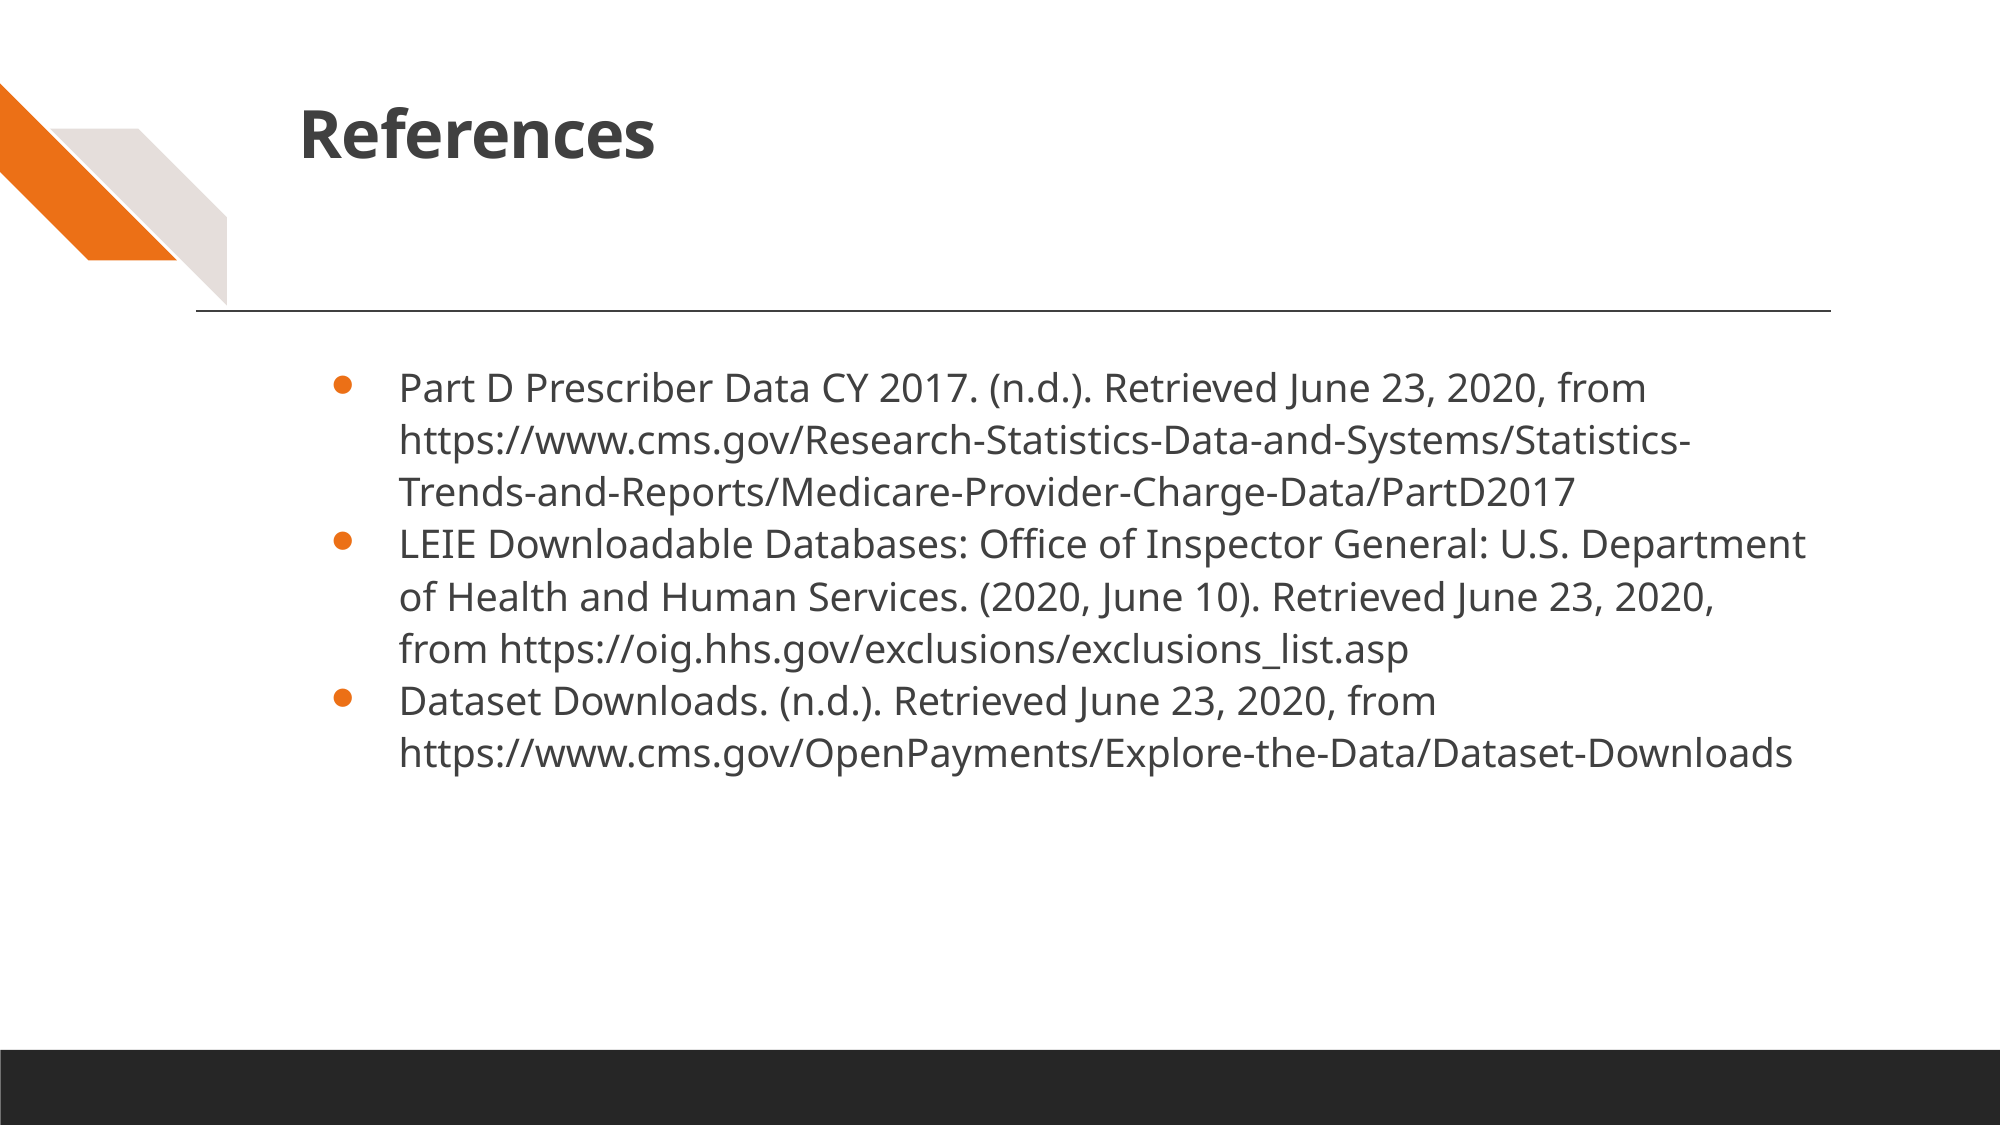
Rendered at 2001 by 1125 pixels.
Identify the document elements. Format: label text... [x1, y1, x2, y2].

title References [283, 86, 1824, 287]
list Part D Prescriber Data CY 2017. (n.d.). Retrieved June 23, 2020, from https://www.cms.gov/Research-Statistics-Data-and-Systems/Statistics-Trends-and-Reports/Medicare-Provider-Charge-Data/PartD2017 LEIE Downloadable Databases: Office of Inspector General: U.S. Department of Health and Human Services. (2020, June 10). Retrieved June 23, 2020, from https://oig.hhs.gov/exclusions/exclusions_list.asp Dataset Downloads. (n.d.). Retrieved June 23, 2020, from https://www.cms.gov/OpenPayments/Explore-the-Data/Dataset-Downloads [283, 342, 1824, 980]
